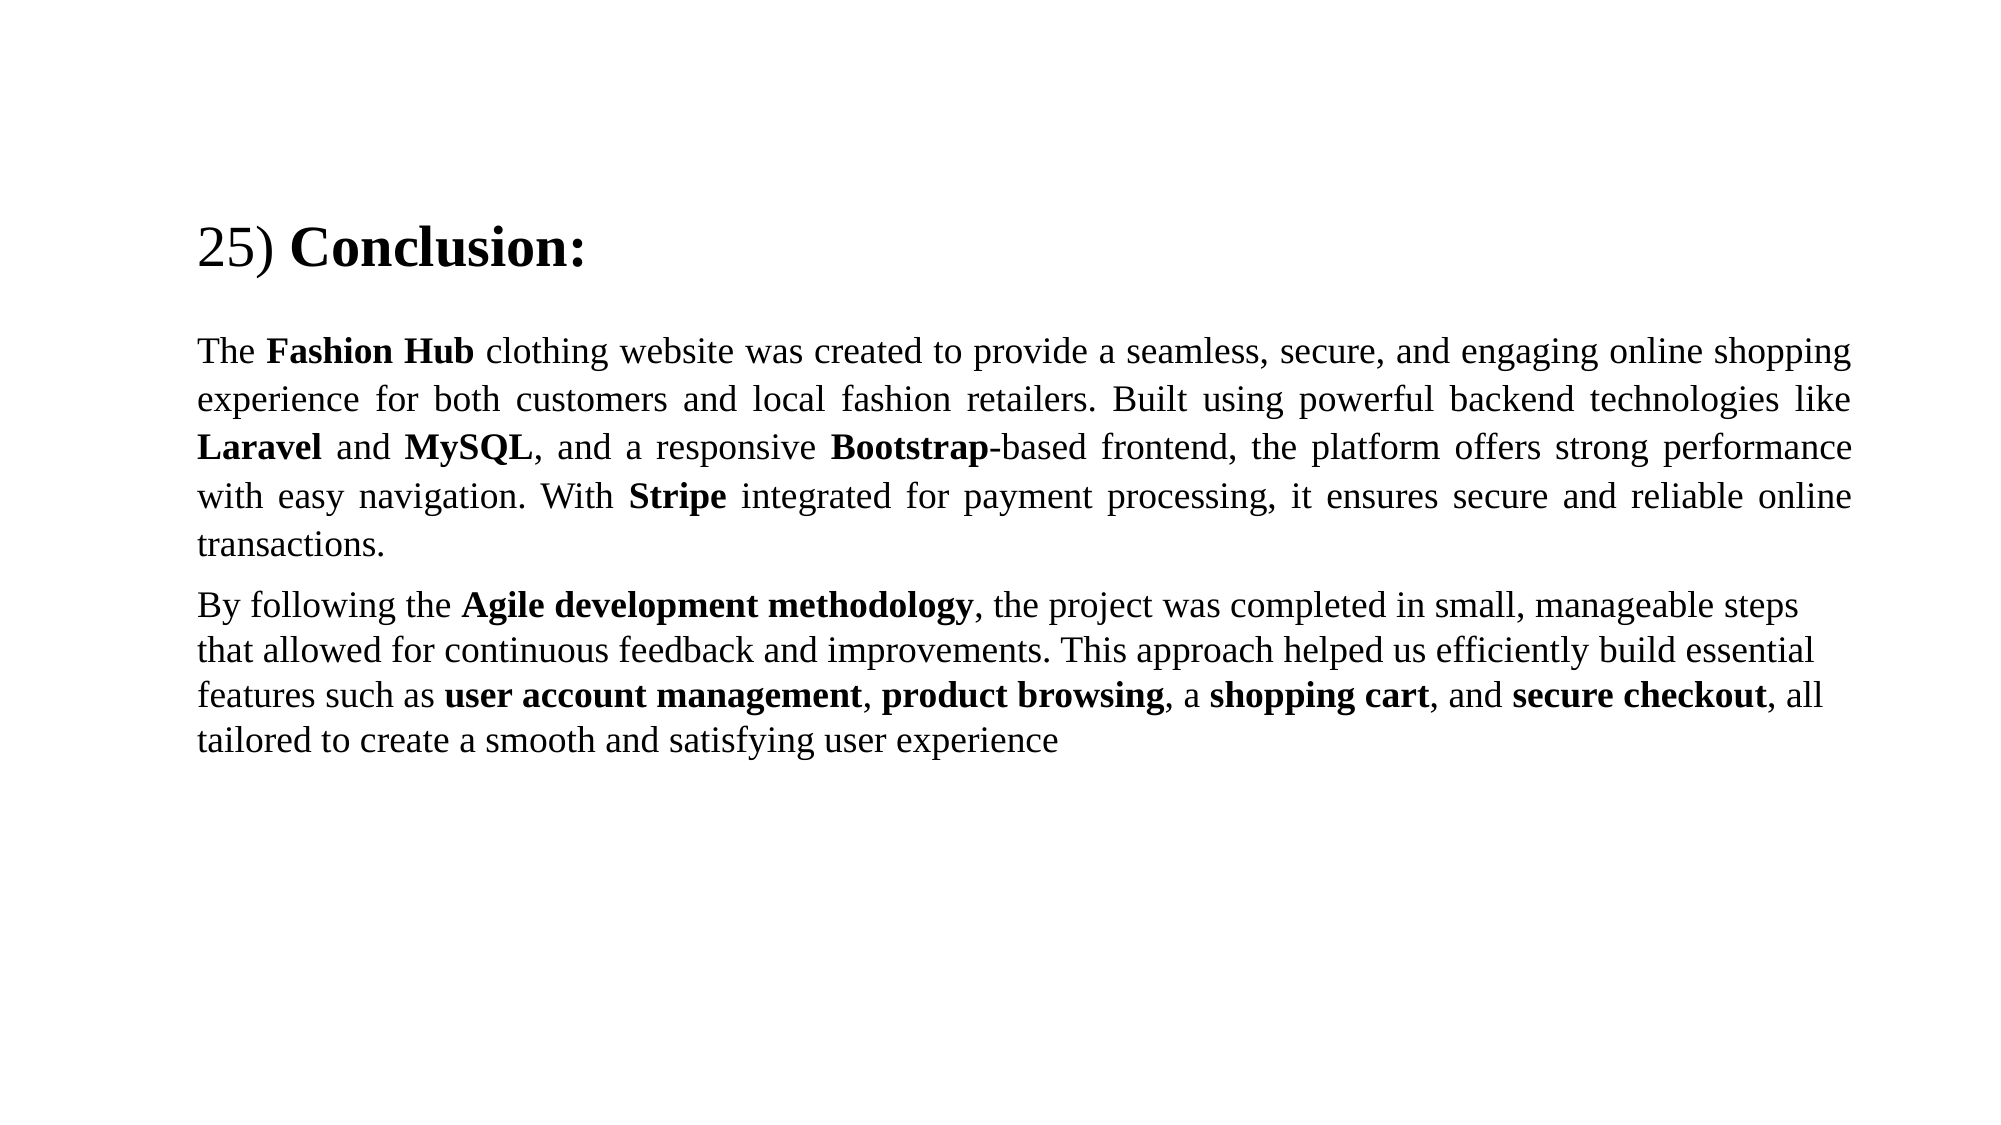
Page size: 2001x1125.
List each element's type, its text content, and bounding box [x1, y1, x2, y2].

text_box 25) Conclusion: The Fashion Hub clothing website was created to provide a seamless, secure, and engaging online shopping experience for both customers and local fashion retailers. Built using powerful backend technologies like Laravel and MySQL, and a responsive Bootstrap-based frontend, the platform offers strong performance with easy navigation. With Stripe integrated for payment processing, it ensures secure and reliable online transactions. By following the Agile development methodology, the project was completed in small, manageable steps that allowed for continuous feedback and improvements. This approach helped us efficiently build essential features such as user account management, product browsing, a shopping cart, and secure checkout, all tailored to create a smooth and satisfying user experience [182, 200, 1869, 768]
